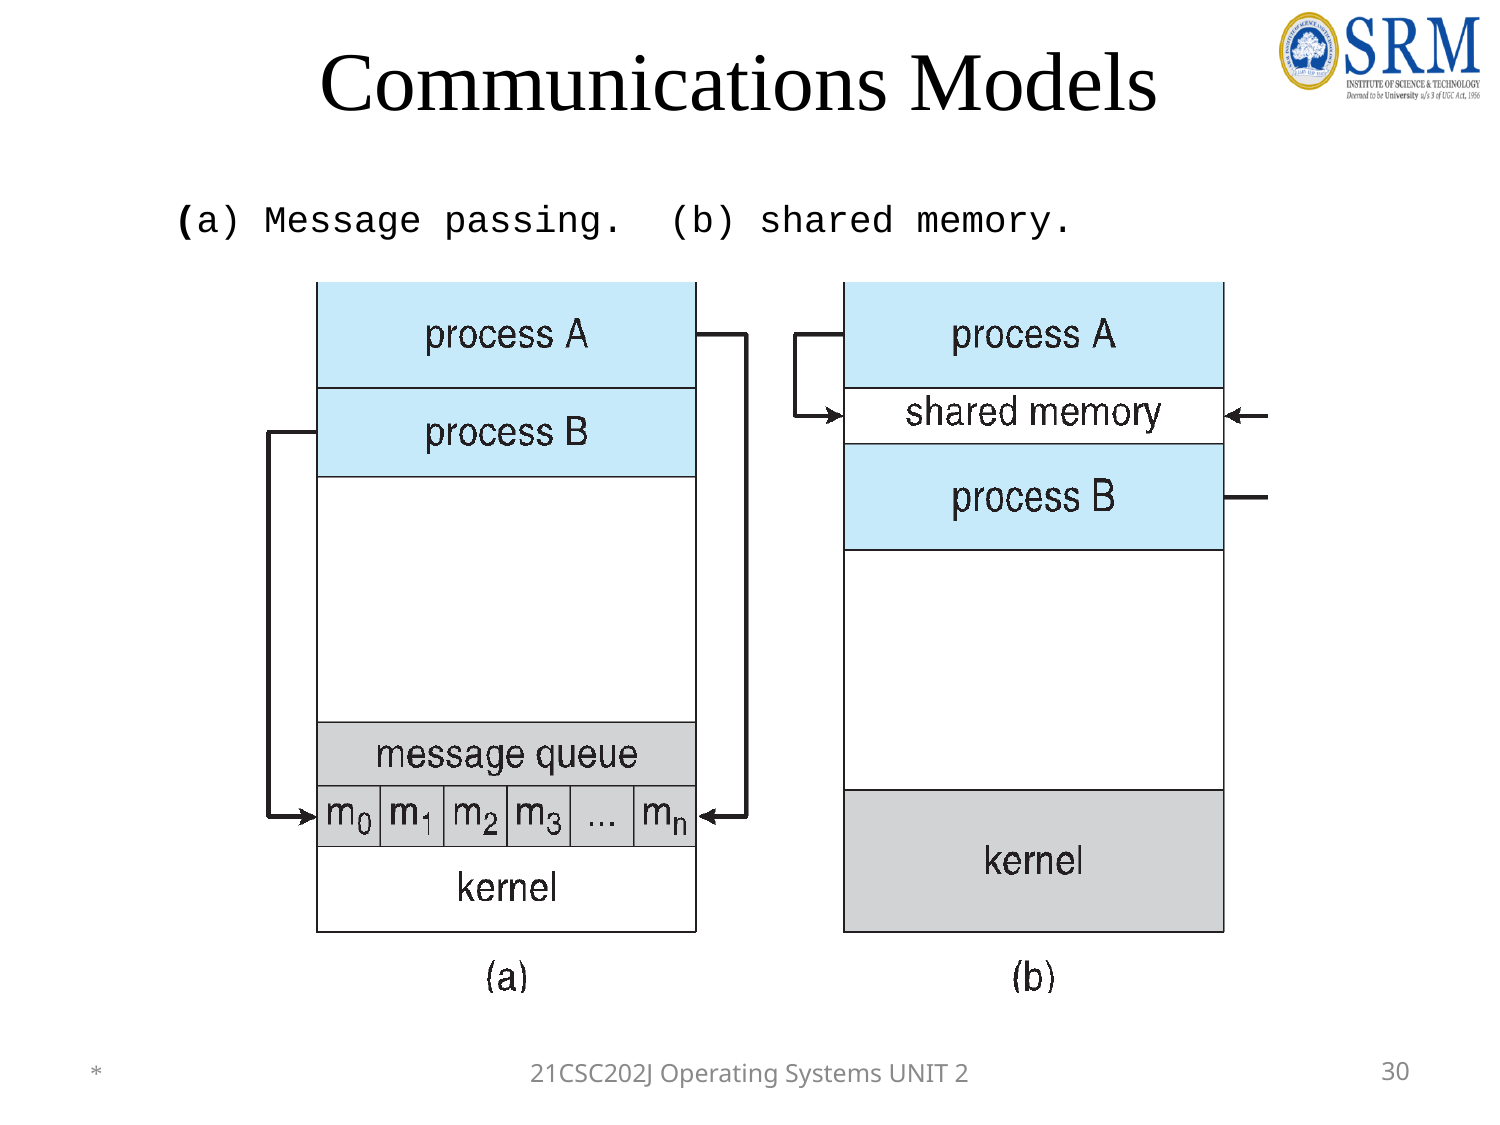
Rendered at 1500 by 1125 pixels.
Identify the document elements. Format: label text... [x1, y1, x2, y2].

text_box (a) Message passing. (b) shared memory. [159, 187, 1205, 248]
text_box 21CSC202J Operating Systems UNIT 2 [512, 1042, 988, 1103]
picture [266, 282, 1268, 993]
text_box * [75, 1042, 425, 1103]
text_box 30 [1074, 1042, 1425, 1103]
picture [1279, 12, 1480, 100]
title Communications Models [75, 29, 1425, 125]
